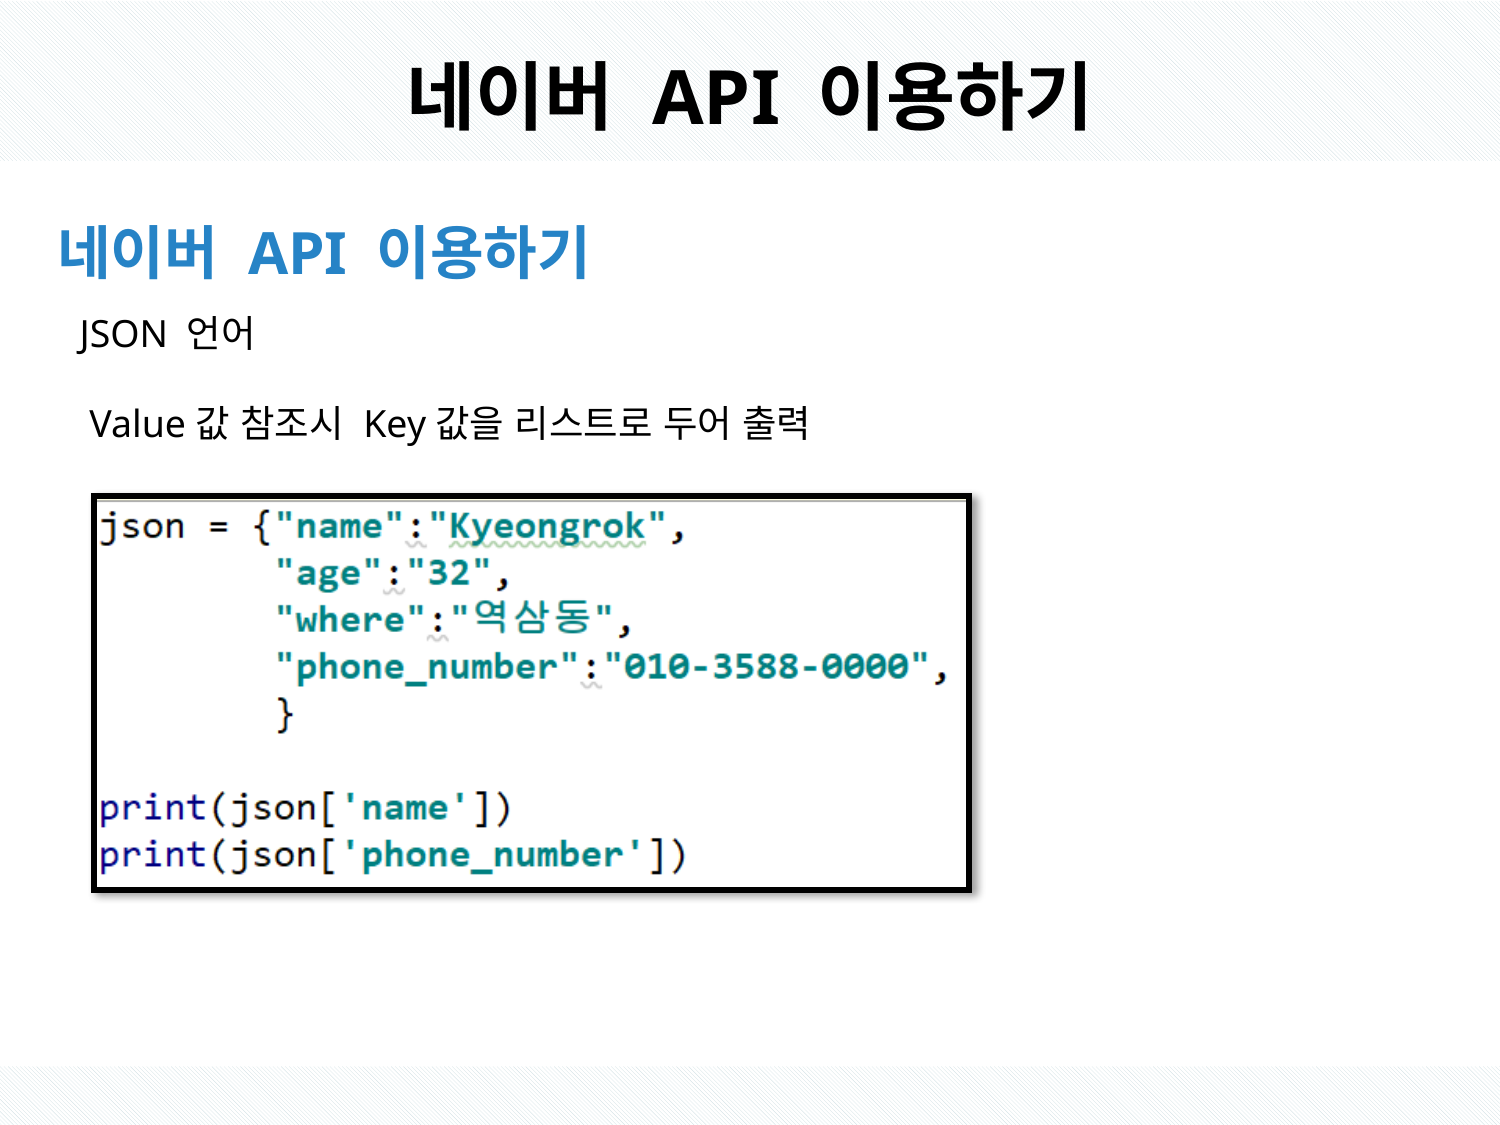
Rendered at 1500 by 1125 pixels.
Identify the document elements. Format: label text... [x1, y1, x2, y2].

picture [97, 498, 967, 888]
text_box JSON 언어 Value값 참조시 Key값을 리스트로 두어 출력 [64, 302, 963, 453]
title 네이버 API 이용하기 [0, 1, 1500, 161]
list 네이버 API 이용하기 [41, 208, 1500, 1071]
